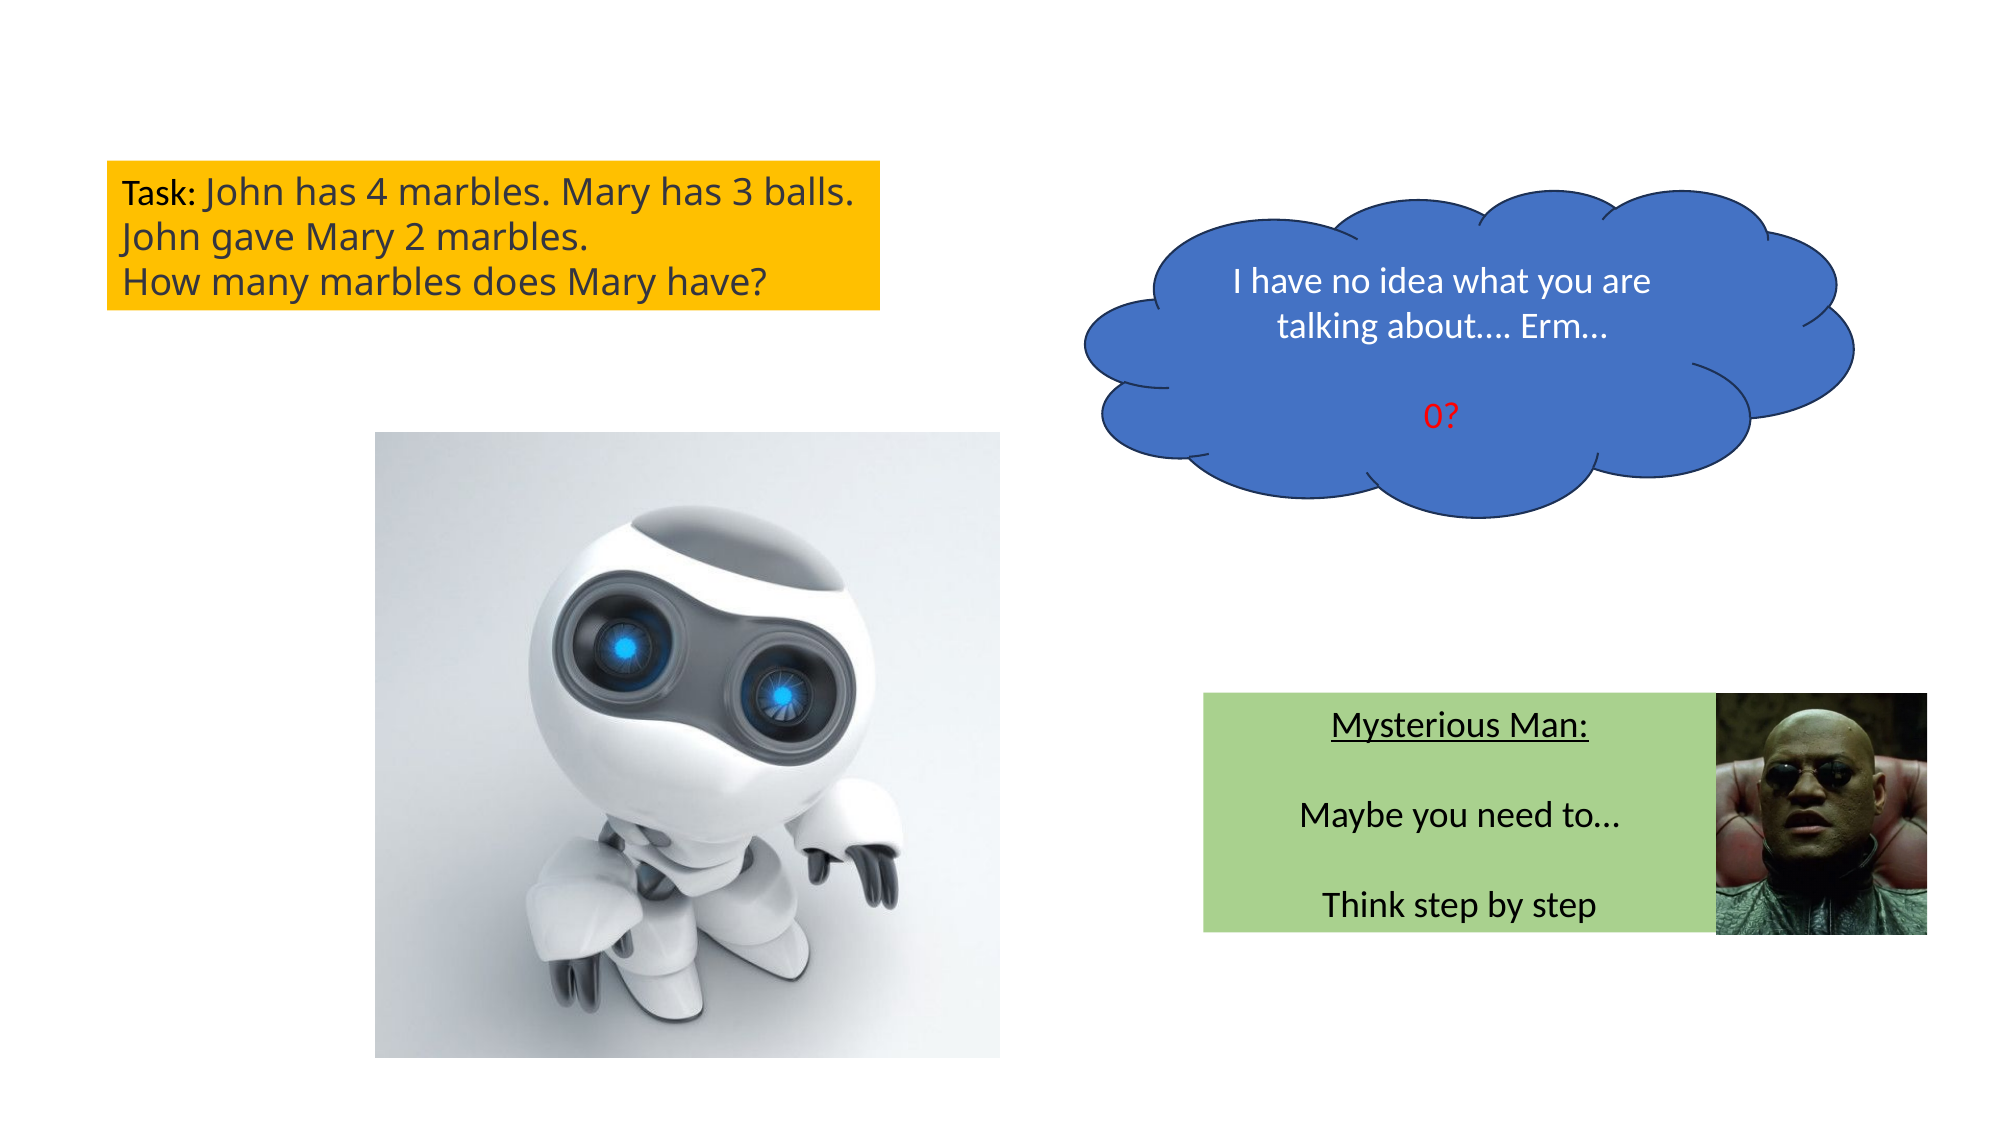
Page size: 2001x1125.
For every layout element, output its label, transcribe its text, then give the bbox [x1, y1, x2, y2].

text_box Mysterious Man: Maybe you need to… Think step by step [1203, 692, 1716, 933]
picture [374, 432, 1000, 1058]
text_box Task: John has 4 marbles. Mary has 3 balls. John gave Mary 2 marbles. How many marbles does Mary have? [107, 160, 880, 311]
picture [1716, 693, 1928, 935]
text_box I have no idea what you are talking about…. Erm… 0? [1083, 189, 1855, 519]
